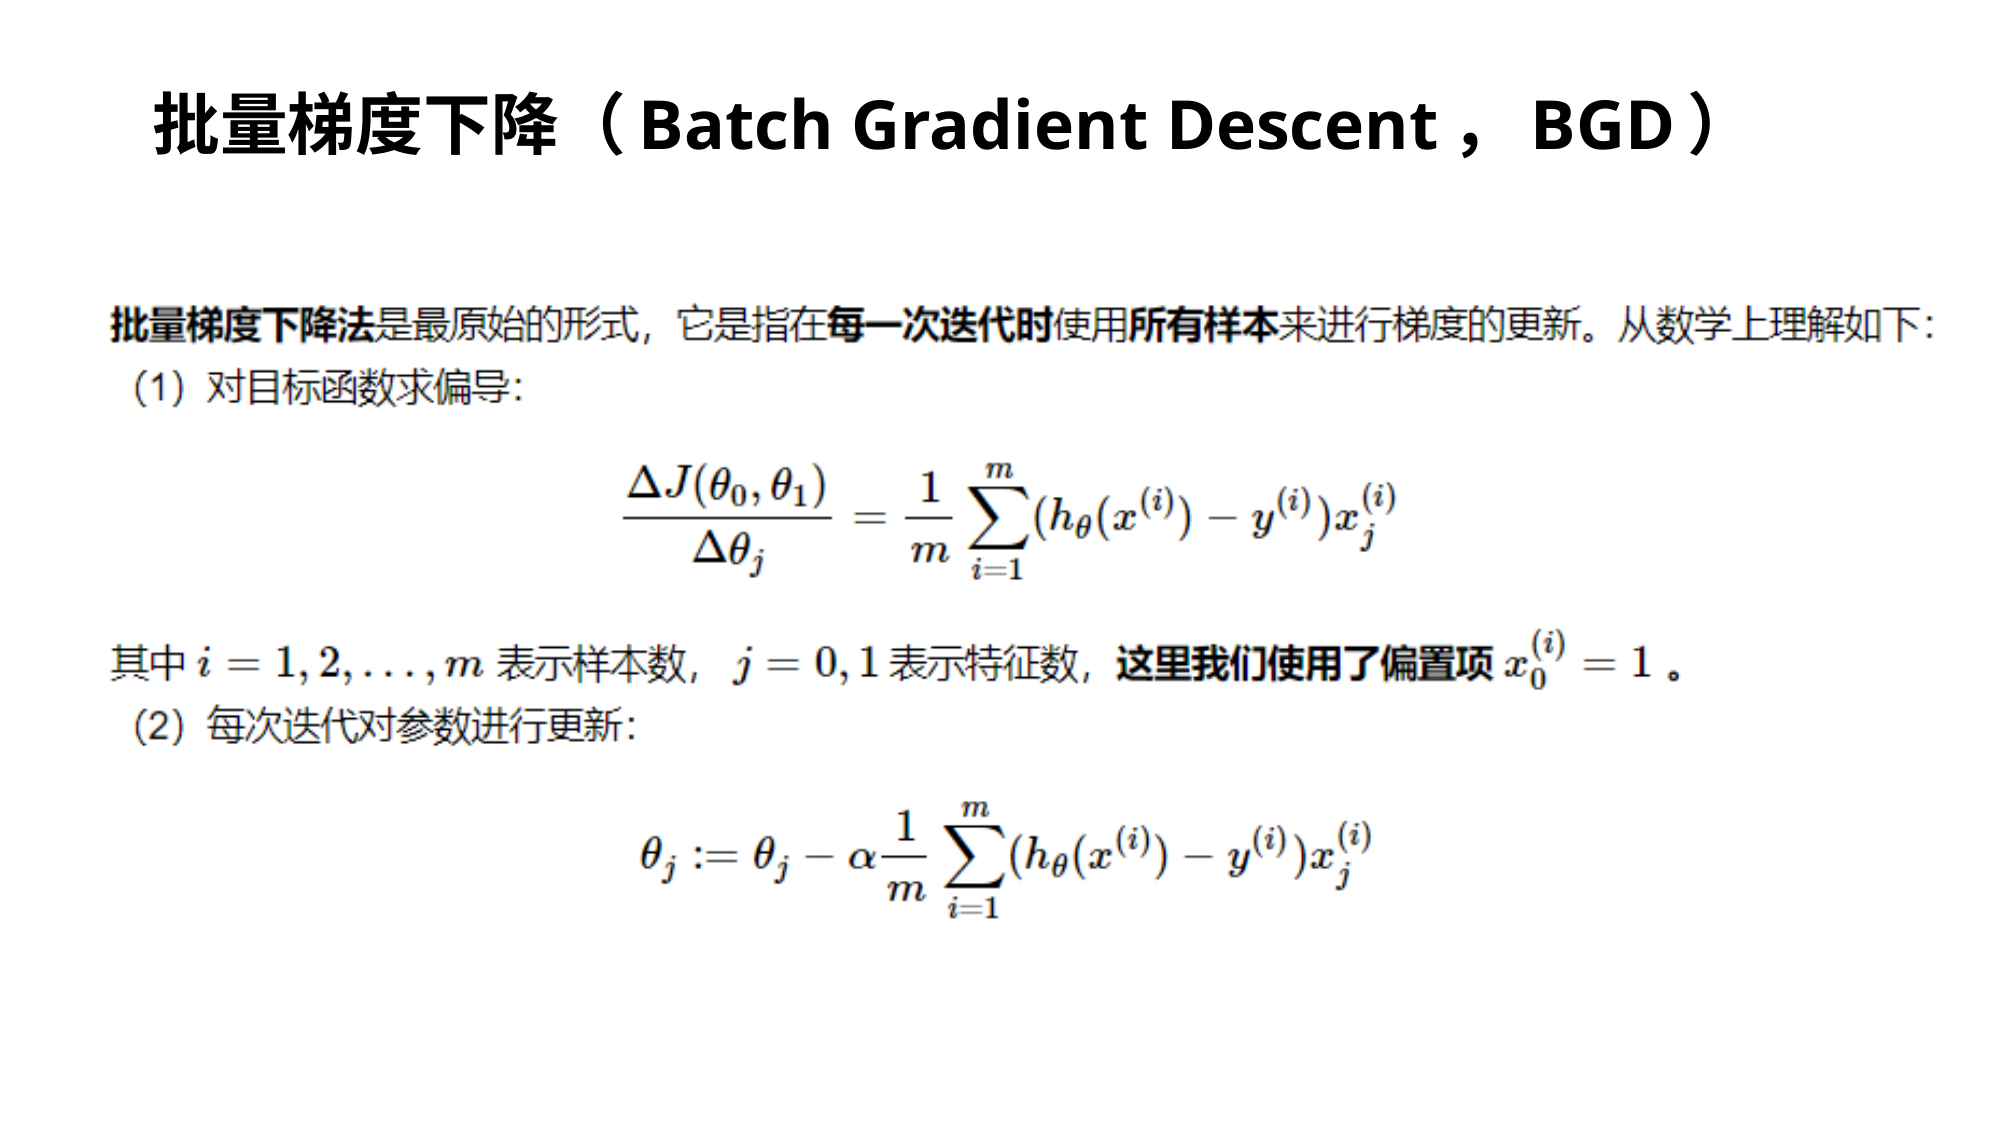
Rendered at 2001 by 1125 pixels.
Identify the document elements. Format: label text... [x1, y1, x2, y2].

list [97, 291, 1959, 936]
title 批量梯度下降（Batch Gradient Descent，BGD） [137, 59, 1863, 278]
